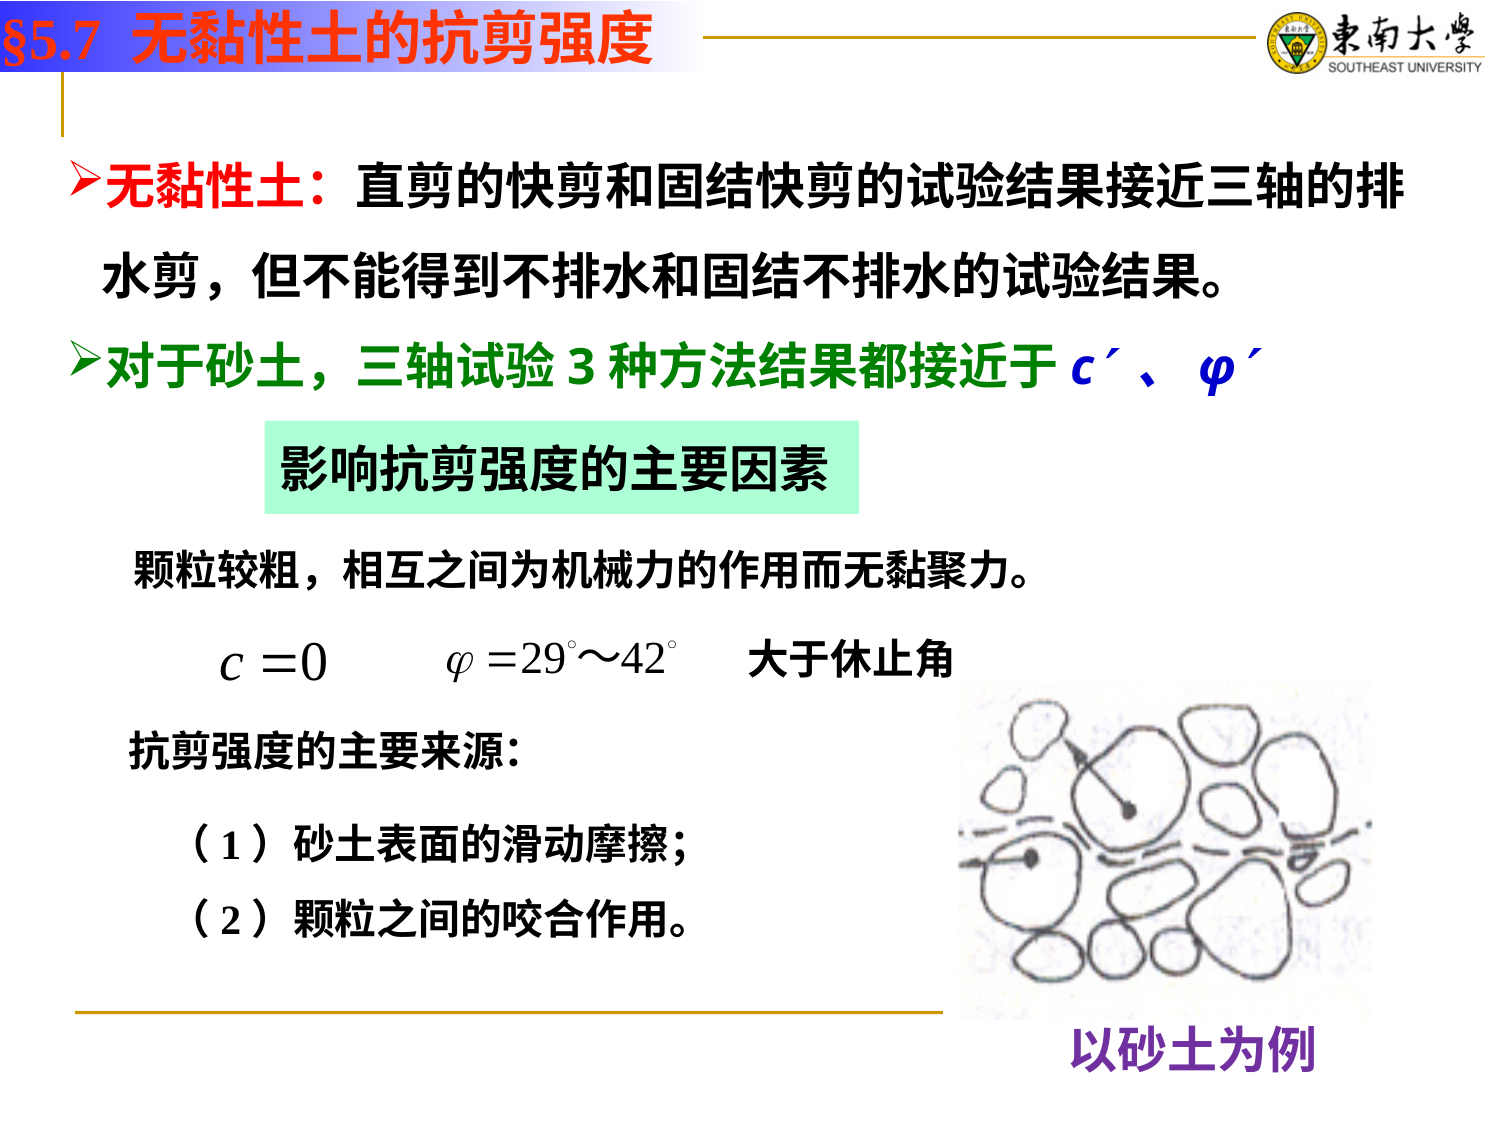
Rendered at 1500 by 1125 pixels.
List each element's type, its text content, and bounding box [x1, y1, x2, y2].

text_box 影响抗剪强度的主要因素 [264, 420, 860, 514]
text_box §5.7 无黏性土的抗剪强度 [0, 1, 703, 72]
text_box 抗剪强度的主要来源： [113, 717, 739, 782]
text_box 颗粒较粗，相互之间为机械力的作用而无黏聚力。 [118, 536, 1067, 601]
text_box 无黏性土：直剪的快剪和固结快剪的试验结果接近三轴的排水剪，但不能得到不排水和固结不排水的试验结果。 对于砂土，三轴试验3种方法结果都接近于c 、φ [51, 116, 1452, 402]
picture [1256, 10, 1499, 79]
text_box 大于休止角 [732, 625, 972, 691]
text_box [943, 680, 1453, 1021]
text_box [439, 623, 685, 693]
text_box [211, 628, 338, 695]
text_box 以砂土为例 [1053, 1028, 1361, 1087]
text_box （1）砂土表面的滑动摩擦； （2）颗粒之间的咬合作用。 [154, 785, 726, 951]
